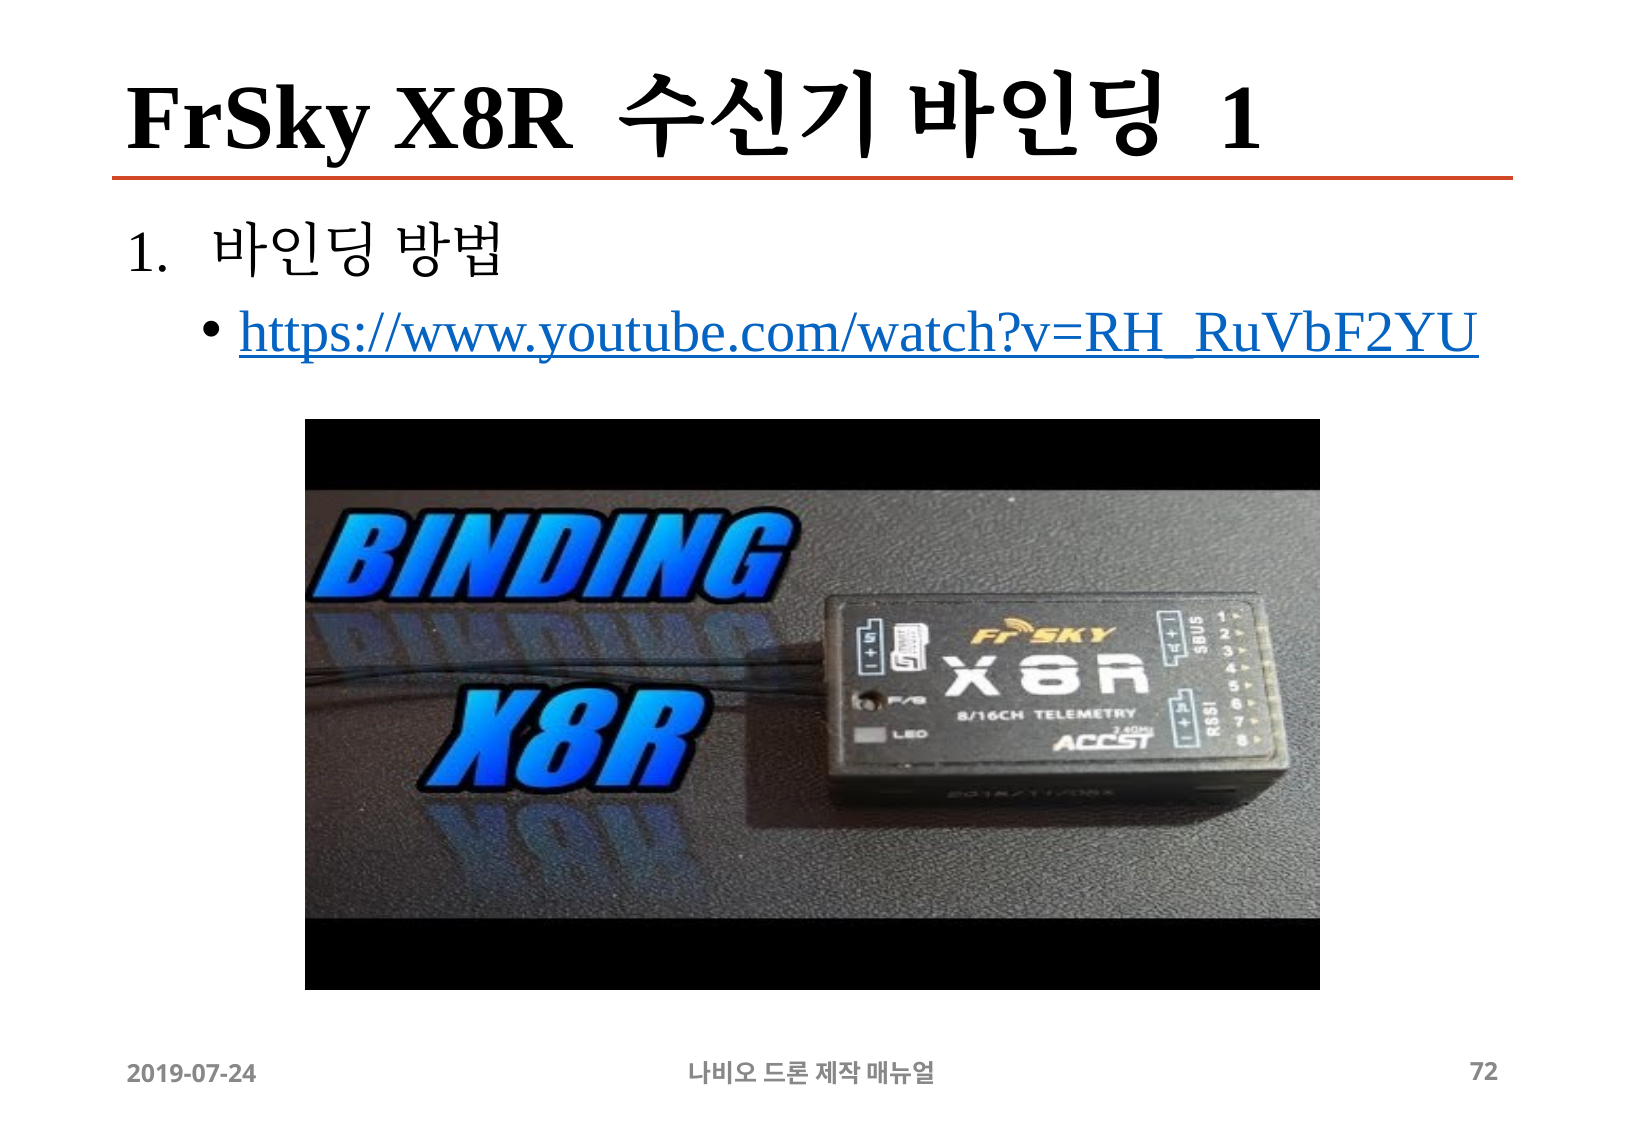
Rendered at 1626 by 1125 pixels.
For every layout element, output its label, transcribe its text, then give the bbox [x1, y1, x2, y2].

picture [304, 419, 1320, 991]
slide_number 72 [1433, 1042, 1514, 1103]
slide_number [111, 1042, 303, 1103]
list 바인딩 방법 https://www.youtube.com/watch?v=RH_RuVbF2YU [111, 205, 1514, 472]
title FrSky X8R 수신기 바인딩 1 [111, 59, 1514, 179]
footer 나비오 드론 제작 매뉴얼 [538, 1042, 1087, 1103]
